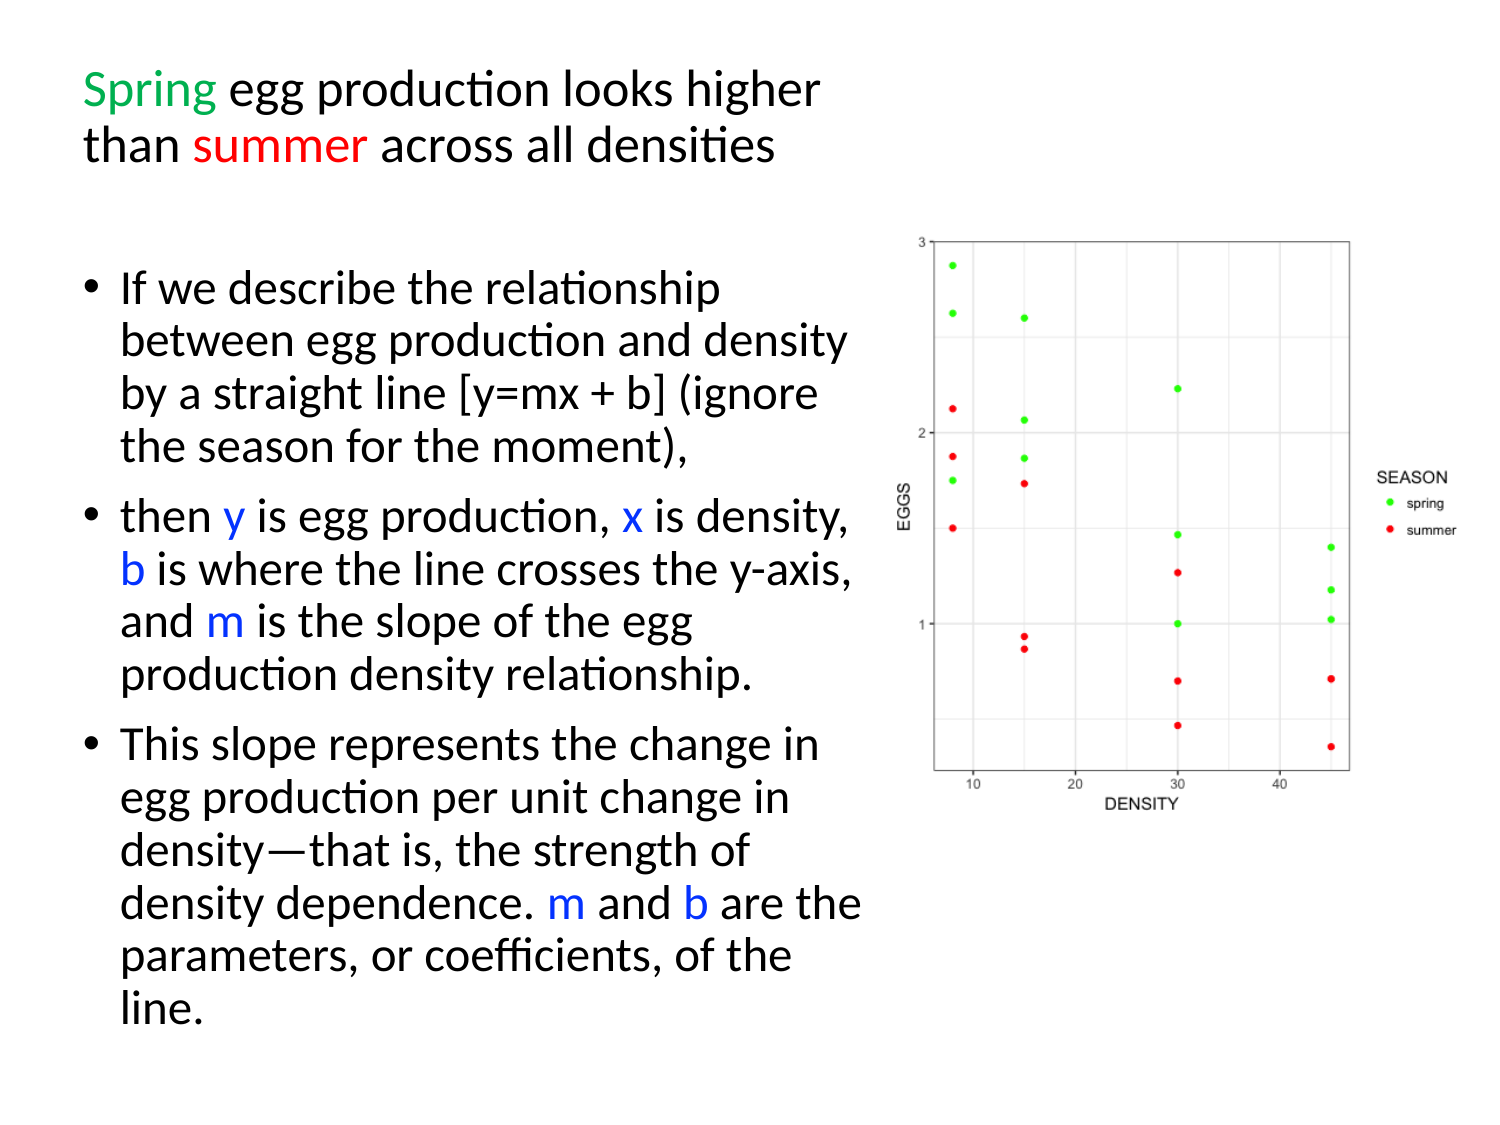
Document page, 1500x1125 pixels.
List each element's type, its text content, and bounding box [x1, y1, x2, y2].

list Spring egg production looks higher than summer across all densities If we describe the relationship between egg production and density by a straight line [y=mx + b] (ignore the season for the moment), then y is egg production, x is density, b is where the line crosses the y-axis, and m is the slope of the egg production density relationship. This slope represents the change in egg production per unit change in density—that is, the strength of density dependence. m and b are the parameters, or coefficients, of the line. [67, 53, 890, 1043]
picture [889, 233, 1474, 818]
